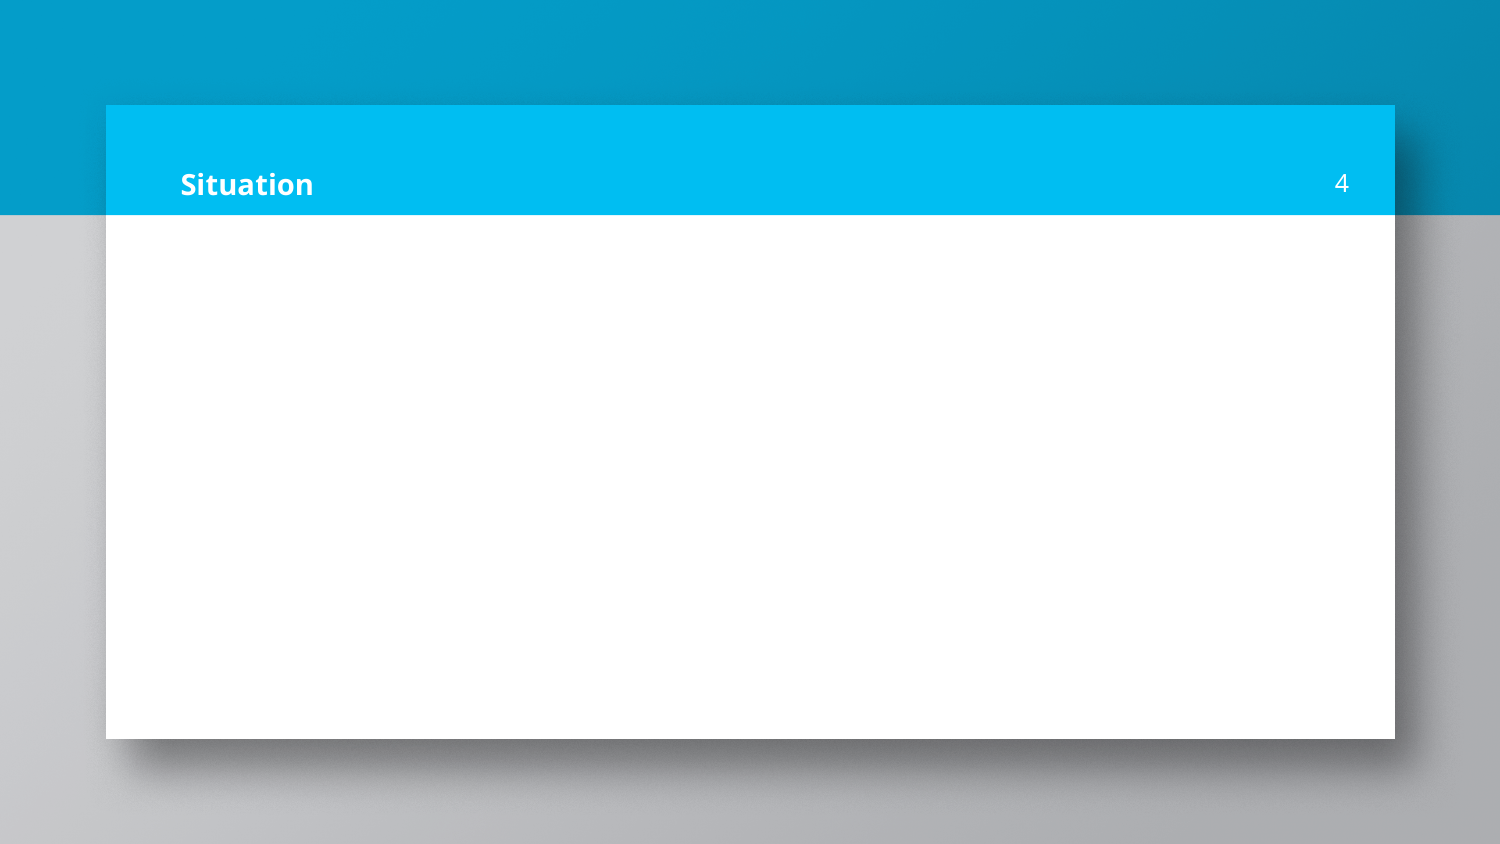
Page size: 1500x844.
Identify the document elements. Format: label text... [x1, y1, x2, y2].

slide_number 4 [1273, 106, 1364, 217]
title Situation [165, 106, 1273, 217]
picture [0, 216, 1500, 844]
